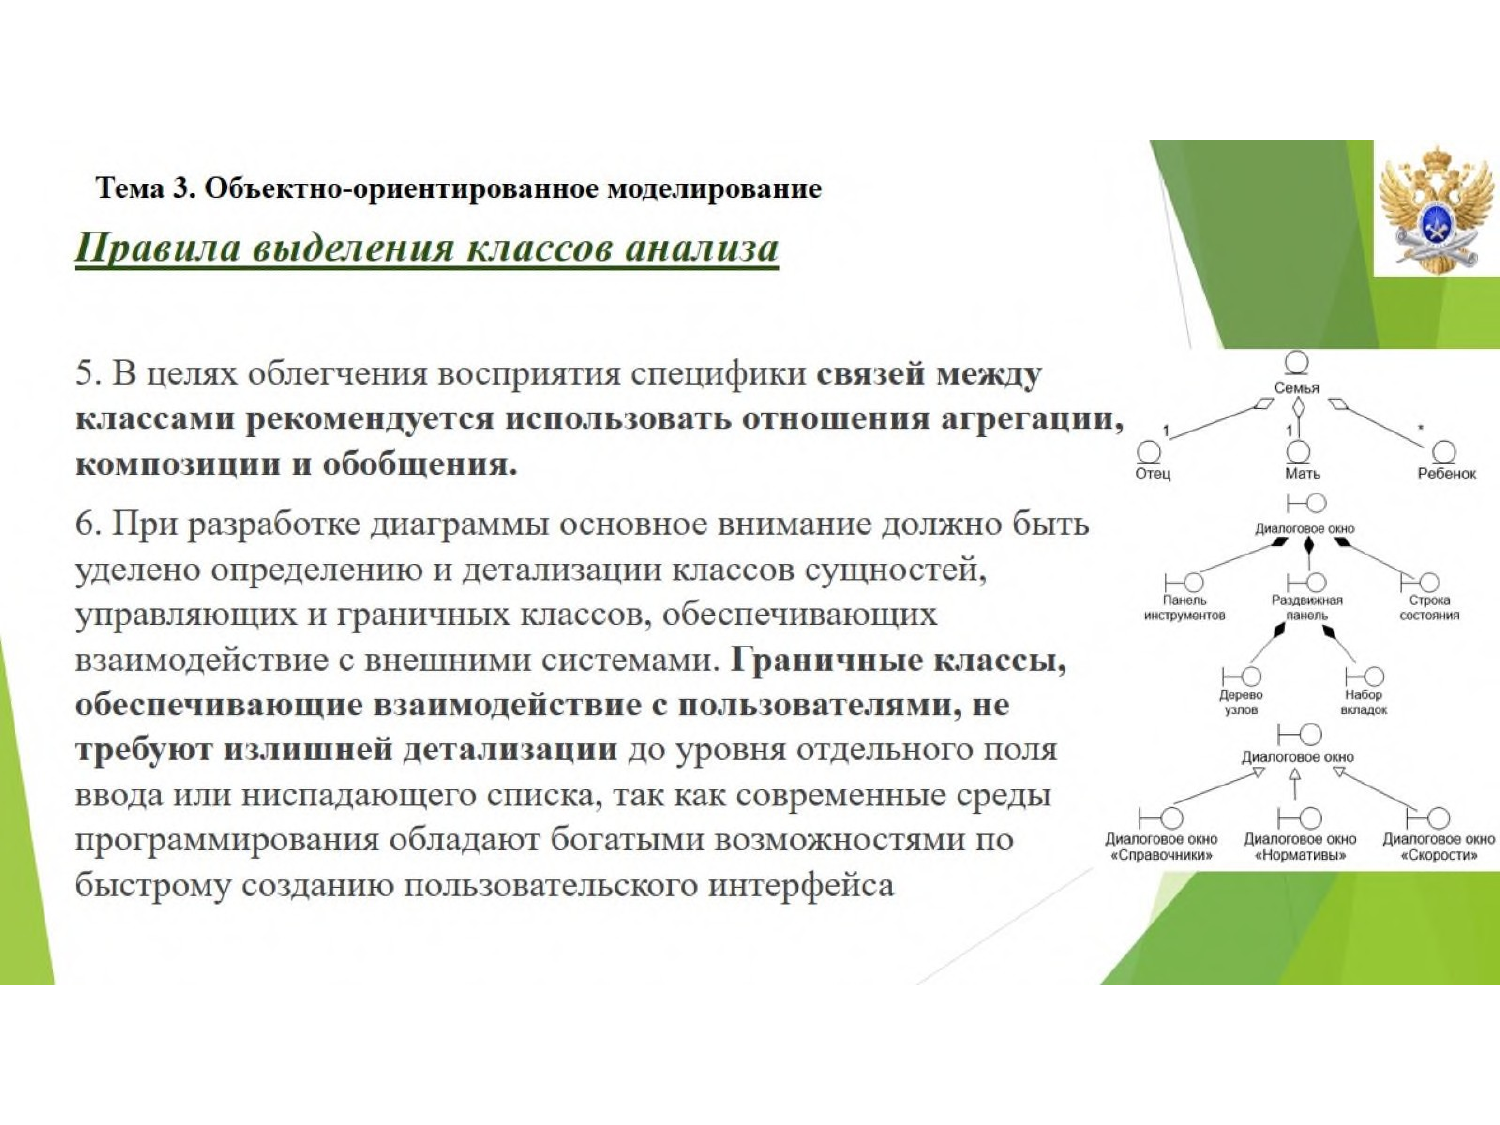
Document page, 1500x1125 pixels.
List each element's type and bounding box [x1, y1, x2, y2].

picture [0, 140, 1500, 985]
